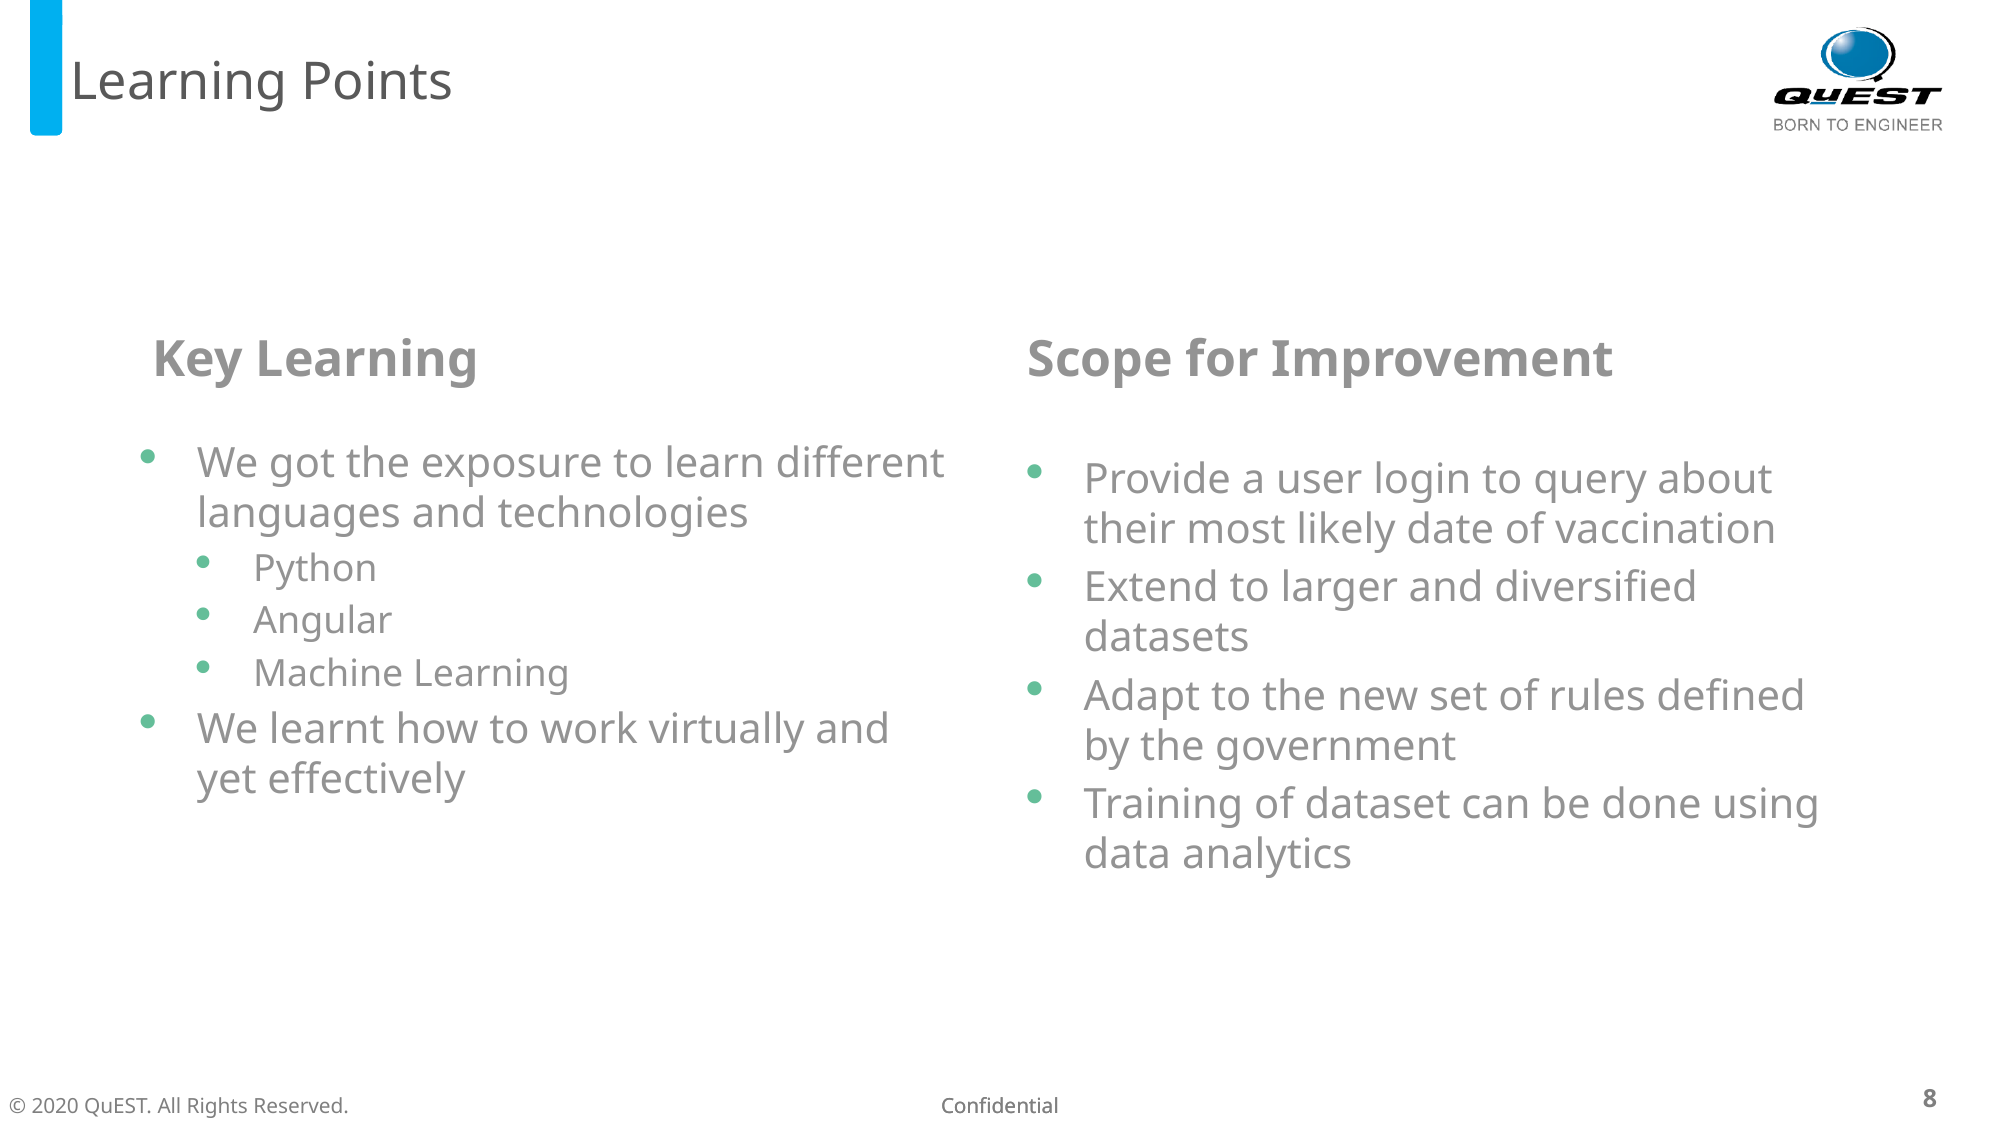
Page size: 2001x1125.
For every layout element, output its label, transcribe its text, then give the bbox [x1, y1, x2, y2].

list Provide a user login to query about their most likely date of vaccination Extend to larger and diversified datasets Adapt to the new set of rules defined by the government Training of dataset can be done using data analytics [1012, 444, 1863, 1049]
title Learning Points [55, 19, 1781, 139]
list Key Learning [137, 259, 984, 395]
list Scope for Improvement [1012, 259, 1863, 395]
picture [1757, 10, 1959, 147]
list We got the exposure to learn different languages and technologies Python Angular Machine Learning We learnt how to work virtually and yet effectively [125, 428, 972, 1033]
